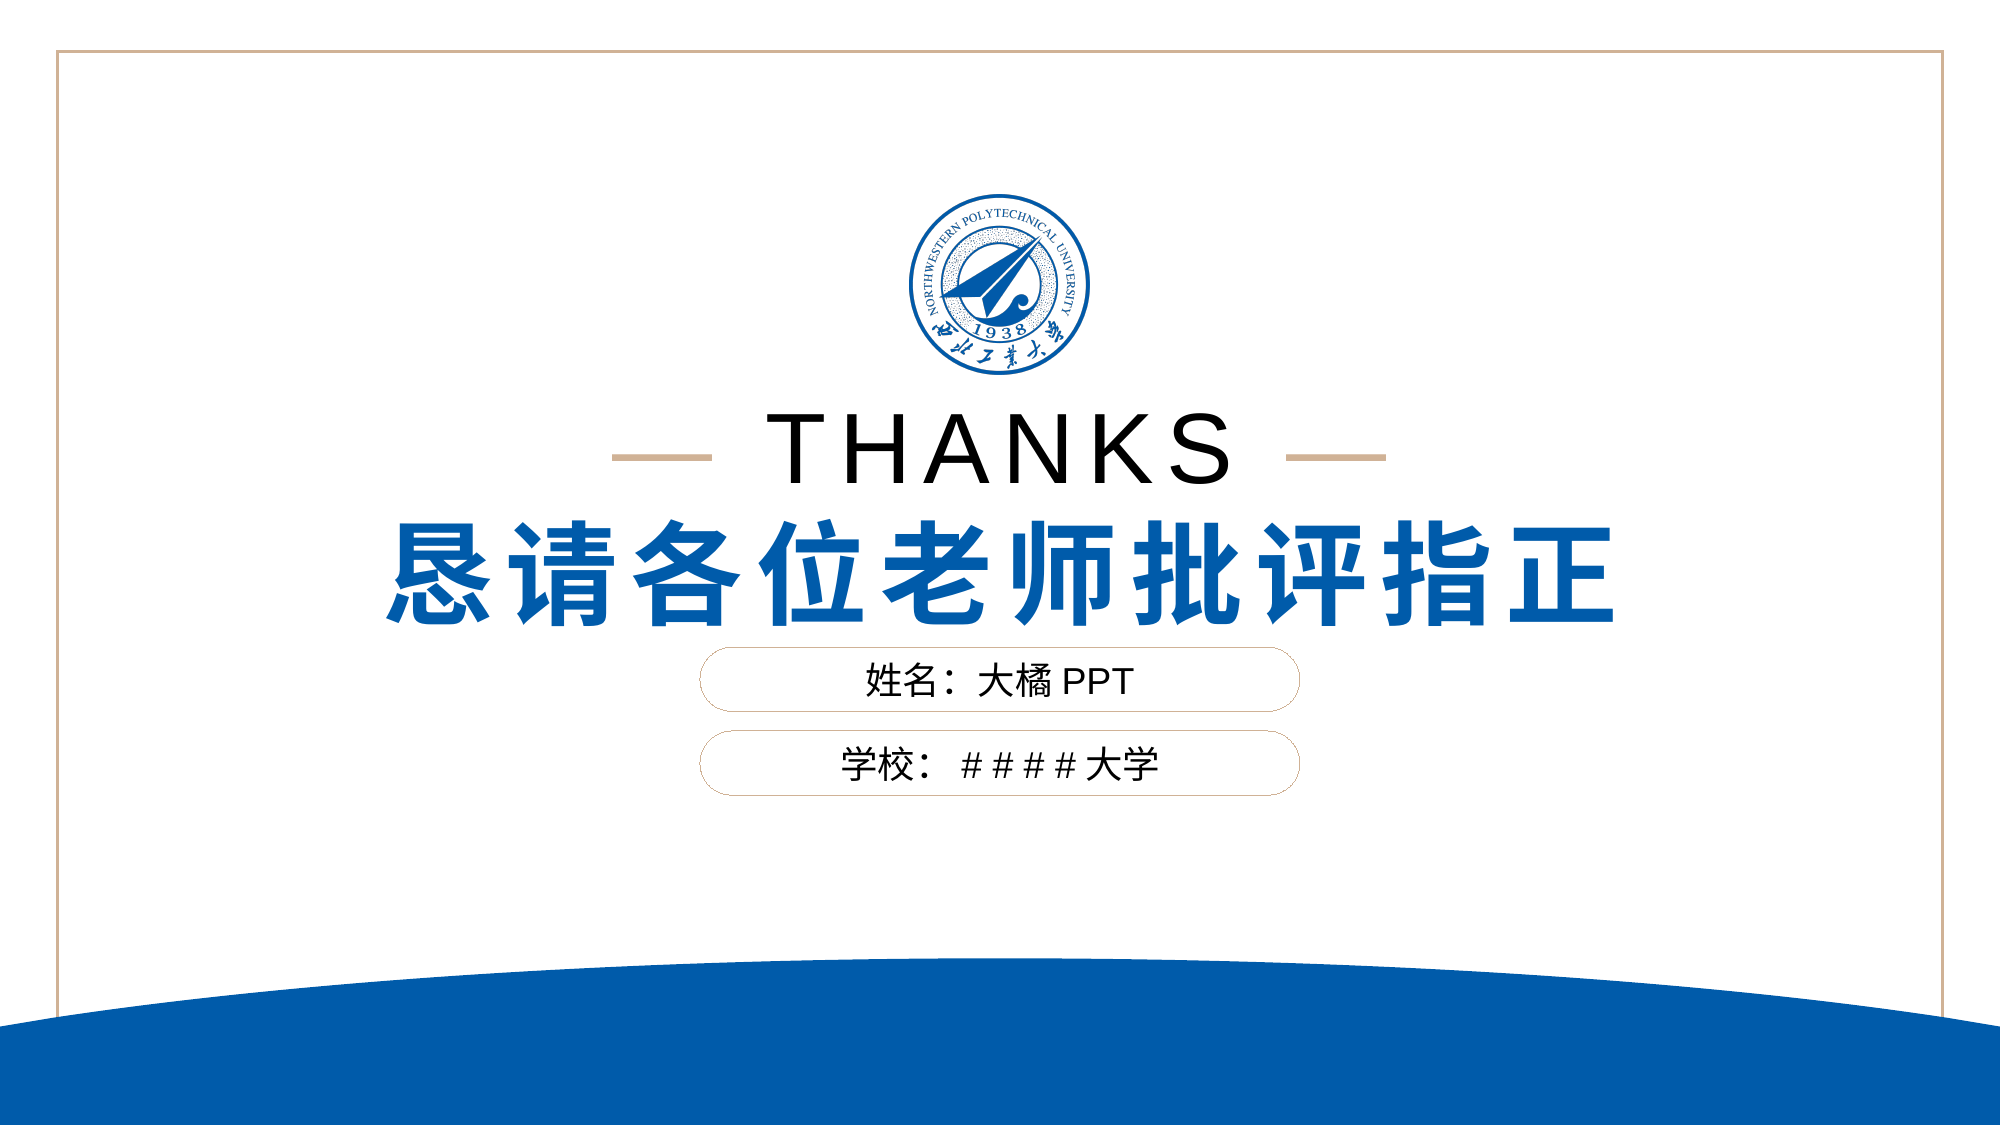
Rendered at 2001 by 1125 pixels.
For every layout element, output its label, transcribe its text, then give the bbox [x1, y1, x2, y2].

picture [909, 194, 1090, 375]
text_box [0, 957, 2000, 1125]
text_box 姓名：大橘PPT [699, 647, 1300, 712]
text_box [56, 50, 1943, 1016]
text_box 学校：# # # #大学 [699, 730, 1300, 796]
